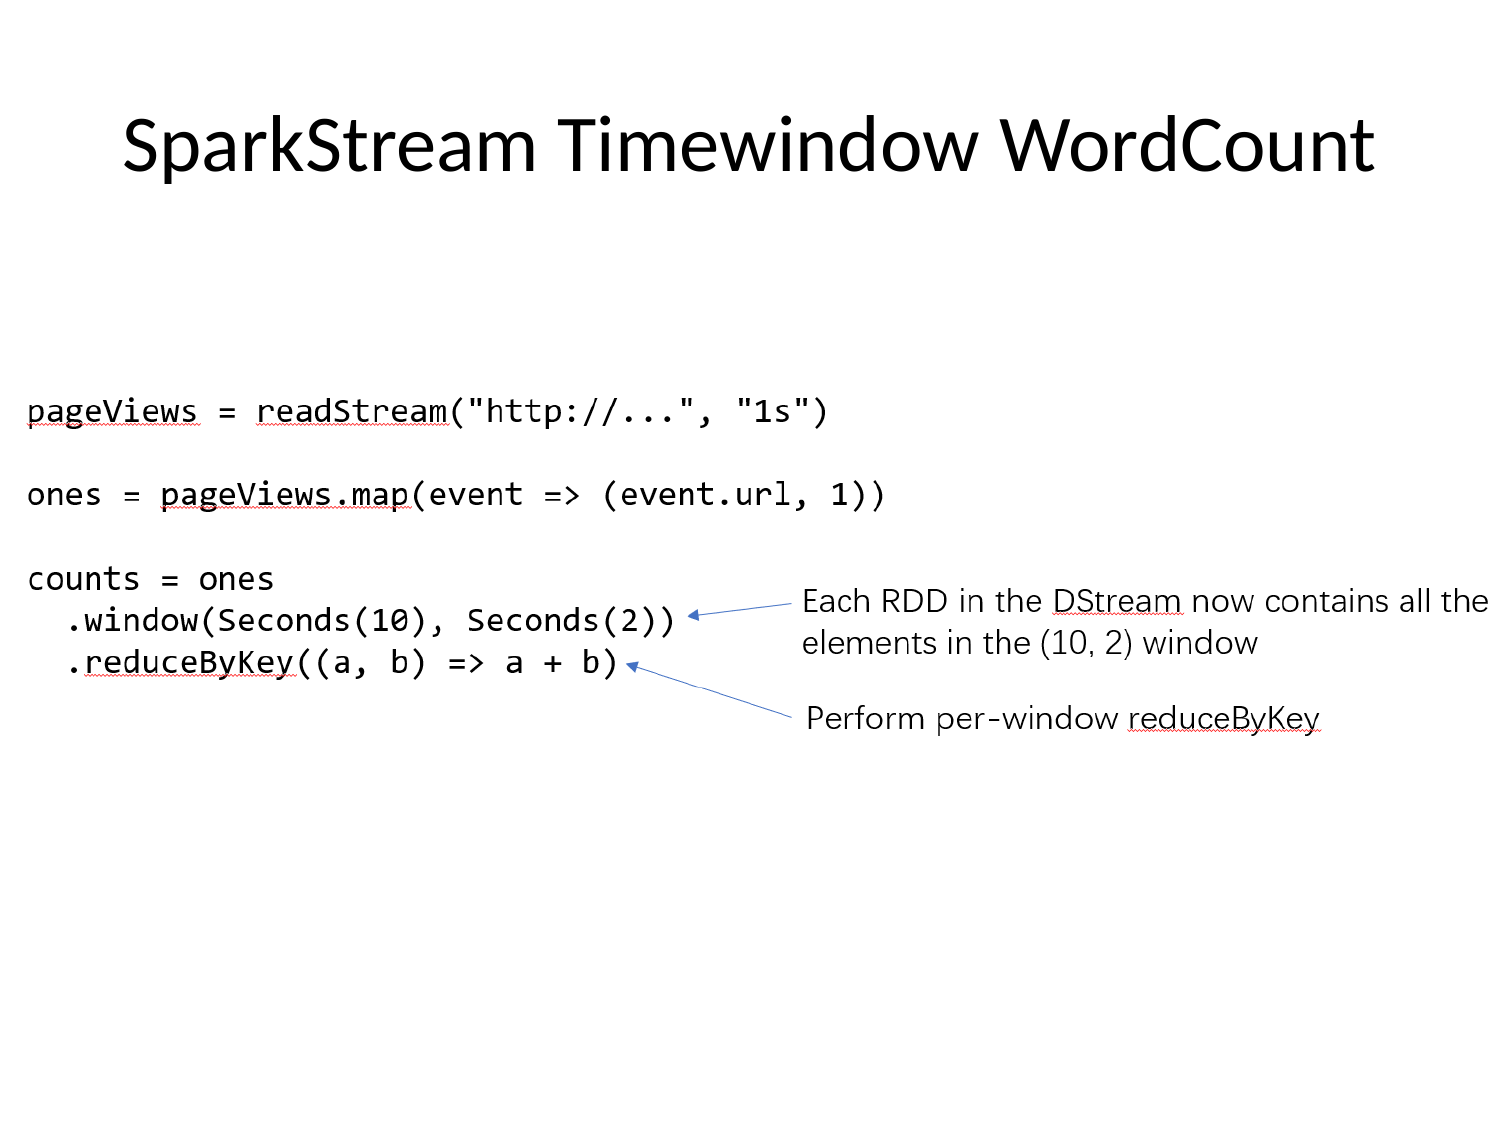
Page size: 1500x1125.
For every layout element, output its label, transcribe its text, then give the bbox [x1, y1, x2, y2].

title SparkStream Timewindow WordCount [75, 45, 1425, 233]
picture [0, 375, 1500, 751]
